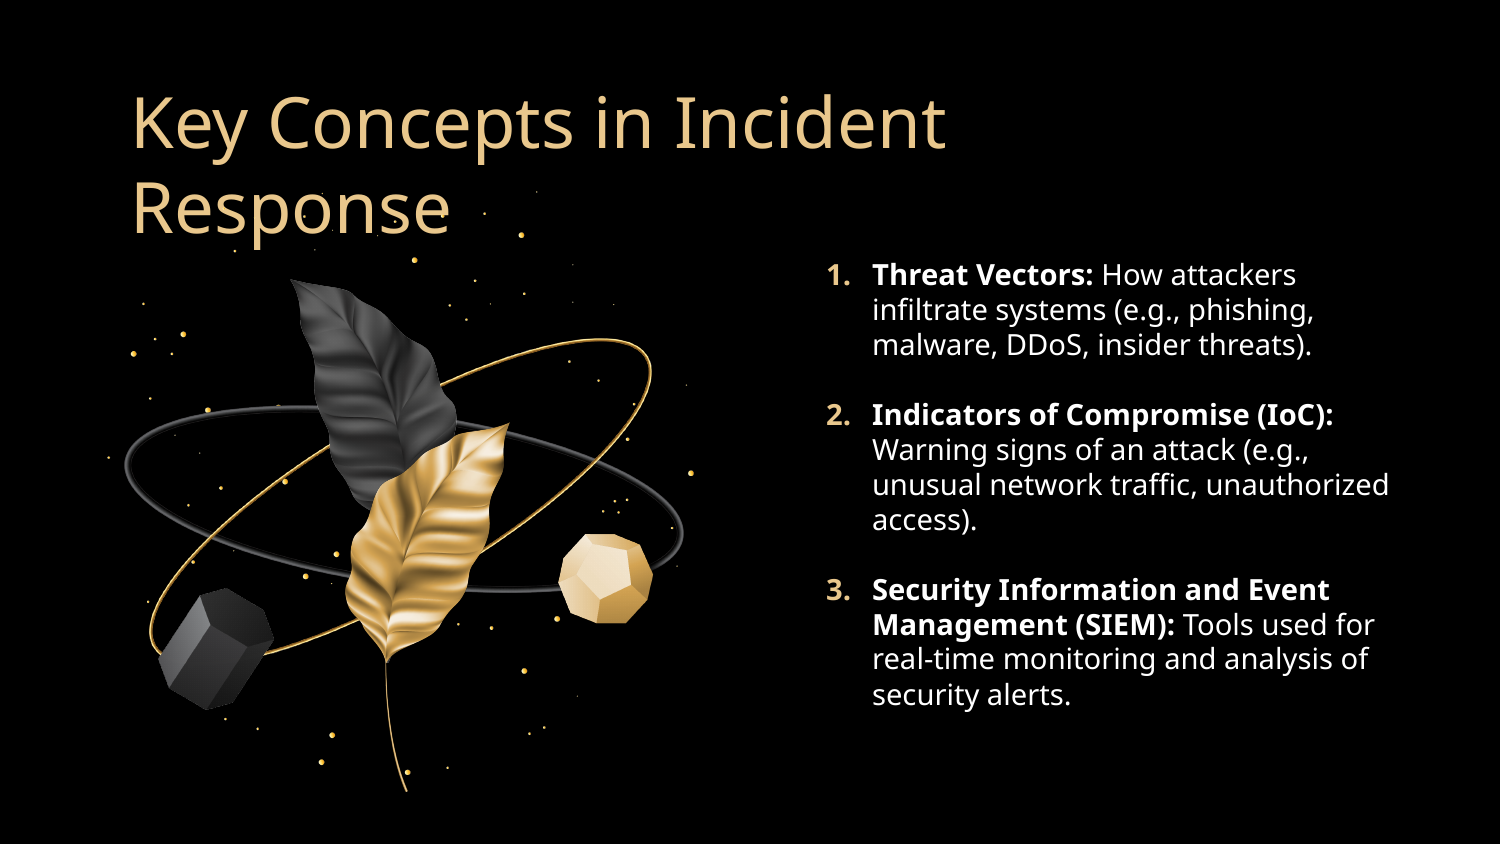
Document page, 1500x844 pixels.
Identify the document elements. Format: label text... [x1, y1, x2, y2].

picture [102, 191, 698, 793]
list Threat Vectors: How attackers infiltrate systems (e.g., phishing, malware, DDoS, insider threats). Indicators of Compromise (IoC): Warning signs of an attack (e.g., unusual network traffic, unauthorized access). Security Information and Event Management (SIEM): Tools used for real-time monitoring and analysis of security alerts. [782, 241, 1415, 756]
title Key Concepts in Incident Response [115, 78, 990, 165]
